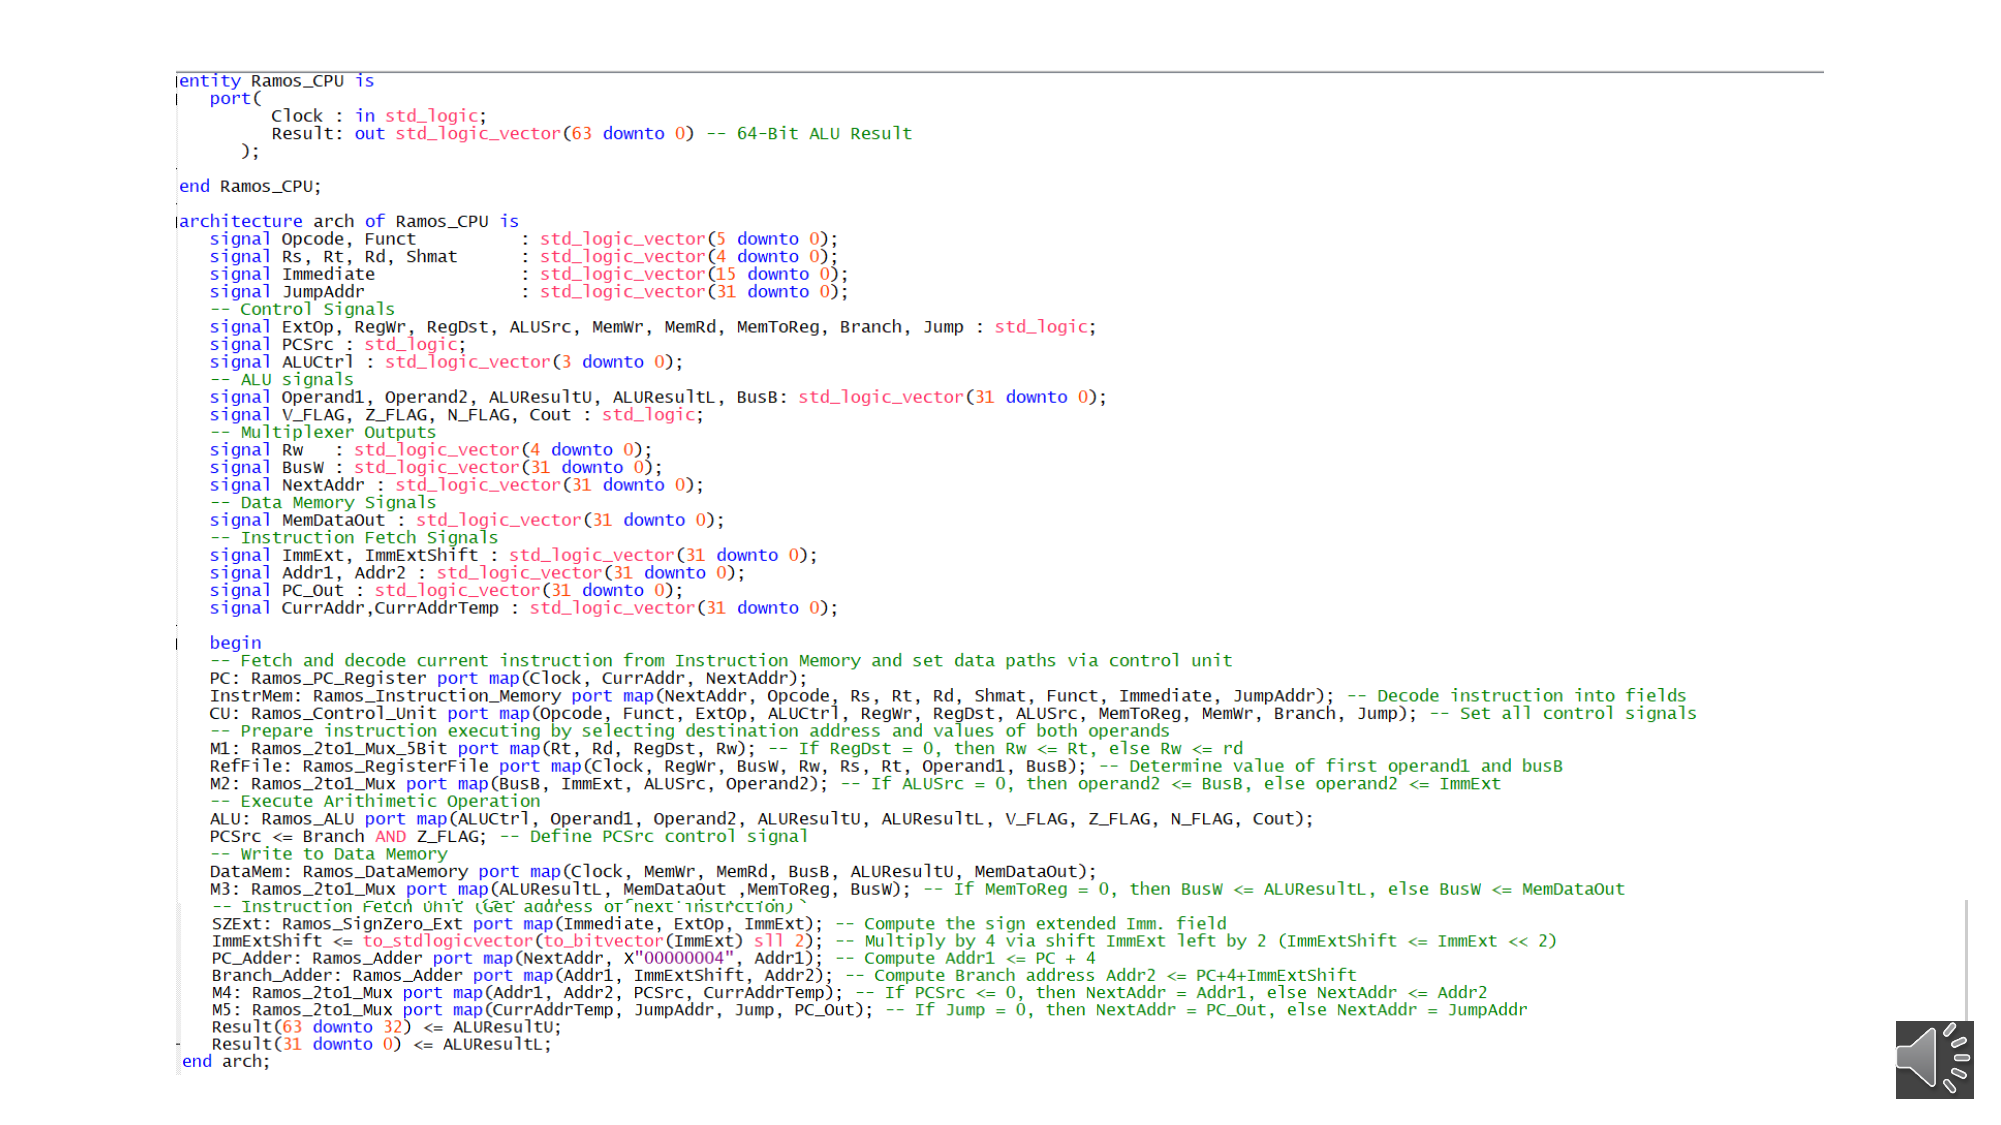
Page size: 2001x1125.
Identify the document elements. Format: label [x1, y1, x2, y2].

picture [175, 70, 1975, 1100]
